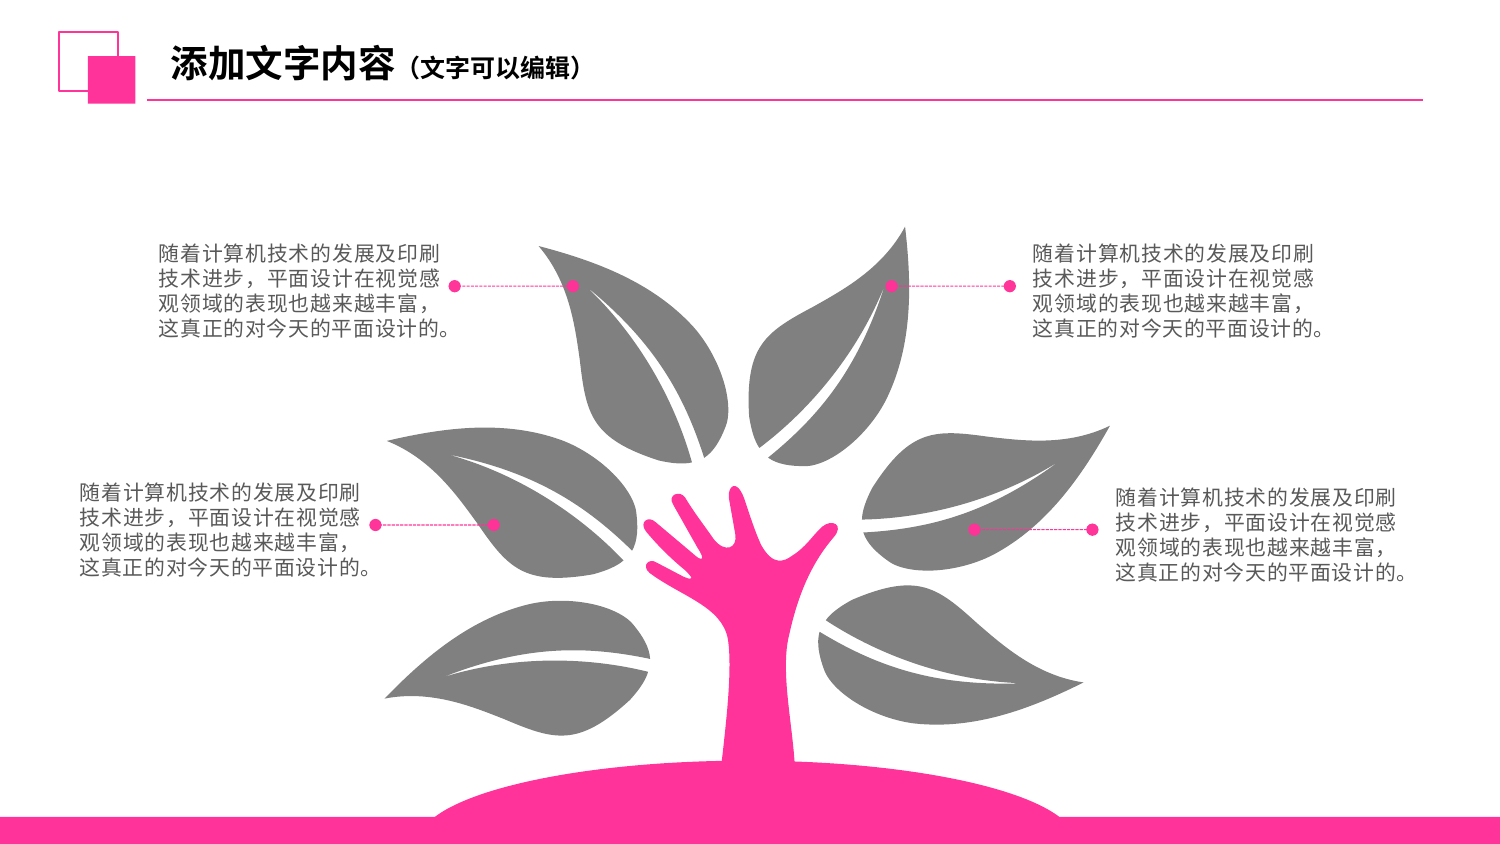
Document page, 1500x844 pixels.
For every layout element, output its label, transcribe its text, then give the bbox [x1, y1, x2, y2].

text_box [643, 486, 838, 761]
text_box 随着计算机技术的发展及印刷技术进步，平面设计在视觉感观领域的表现也越来越丰富，这真正的对今天的平面设计的。 [1018, 233, 1329, 349]
text_box 随着计算机技术的发展及印刷技术进步，平面设计在视觉感观领域的表现也越来越丰富，这真正的对今天的平面设计的。 [64, 472, 376, 588]
text_box [538, 246, 729, 464]
text_box [433, 760, 1061, 818]
text_box [818, 585, 1084, 725]
text_box 添加文字内容（文字可以编辑） [159, 34, 736, 91]
text_box [969, 526, 980, 535]
text_box 随着计算机技术的发展及印刷技术进步，平面设计在视觉感观领域的表现也越来越丰富，这真正的对今天的平面设计的。 [1100, 477, 1412, 592]
text_box [384, 600, 651, 736]
text_box 随着计算机技术的发展及印刷技术进步，平面设计在视觉感观领域的表现也越来越丰富，这真正的对今天的平面设计的。 [144, 233, 455, 349]
text_box [861, 425, 1111, 571]
text_box [748, 226, 910, 467]
text_box [386, 427, 638, 578]
